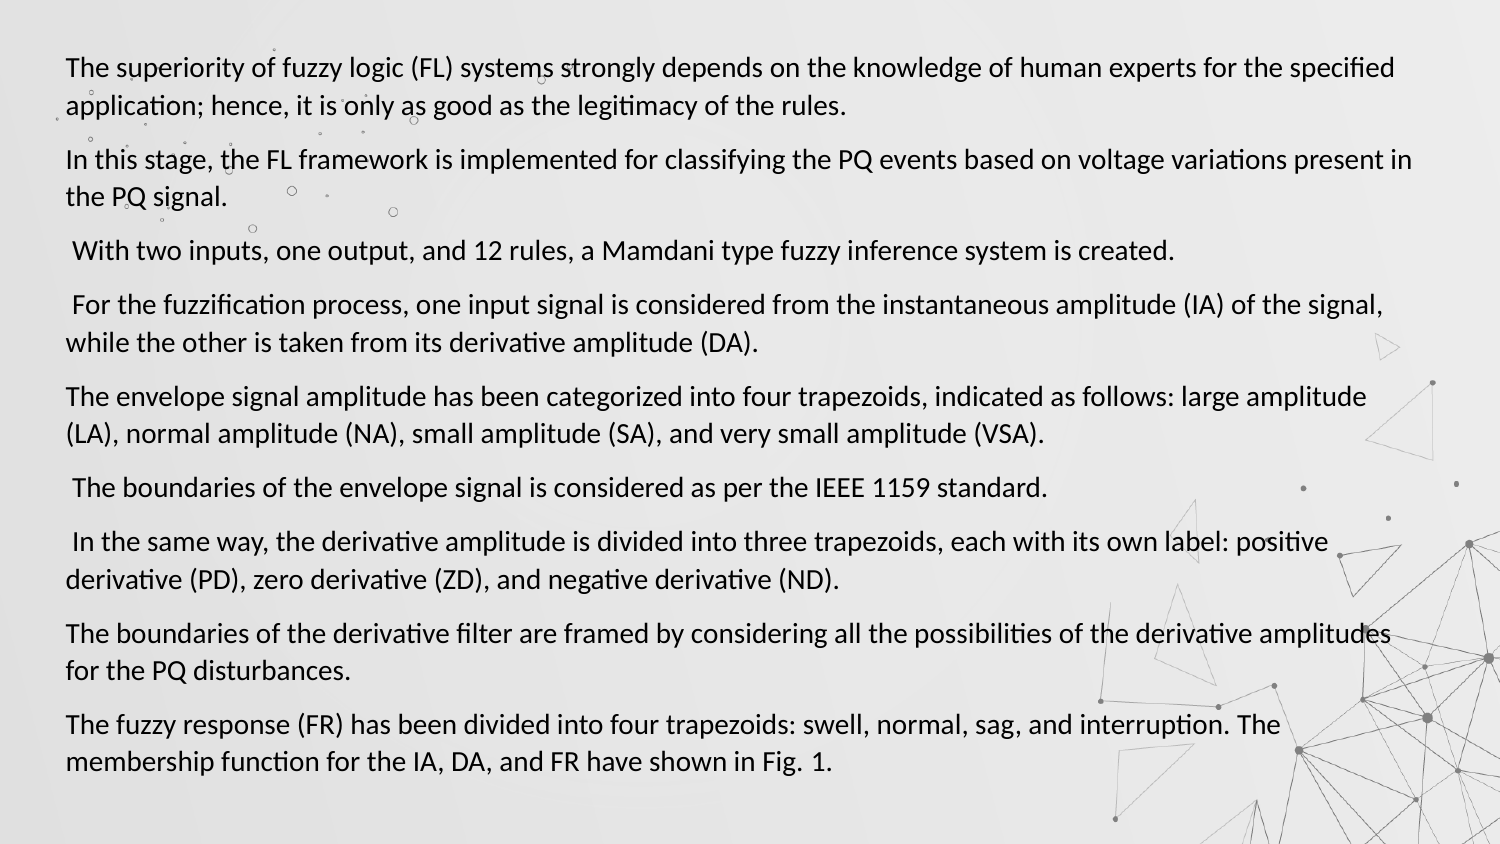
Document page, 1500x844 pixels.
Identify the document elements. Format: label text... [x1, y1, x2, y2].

picture [0, 0, 1500, 844]
text_box The superiority of fuzzy logic (FL) systems strongly depends on the knowledge of human experts for the specified application; hence, it is only as good as the legitimacy of the rules. In this stage, the FL framework is implemented for classifying the PQ events based on voltage variations present in the PQ signal. With two inputs, one output, and 12 rules, a Mamdani type fuzzy inference system is created. For the fuzzification process, one input signal is considered from the instantaneous amplitude (IA) of the signal, while the other is taken from its derivative amplitude (DA). The envelope signal amplitude has been categorized into four trapezoids, indicated as follows: large amplitude (LA), normal amplitude (NA), small amplitude (SA), and very small amplitude (VSA). The boundaries of the envelope signal is considered as per the IEEE 1159 standard. In the same way, the derivative amplitude is divided into three trapezoids, each with its own label: positive derivative (PD), zero derivative (ZD), and negative derivative (ND). The boundaries of the derivative filter are framed by considering all the possibilities of the derivative amplitudes for the PQ disturbances. The fuzzy response (FR) has been divided into four trapezoids: swell, normal, sag, and interruption. The membership function for the IA, DA, and FR have shown in Fig. 1. [50, 38, 1432, 786]
